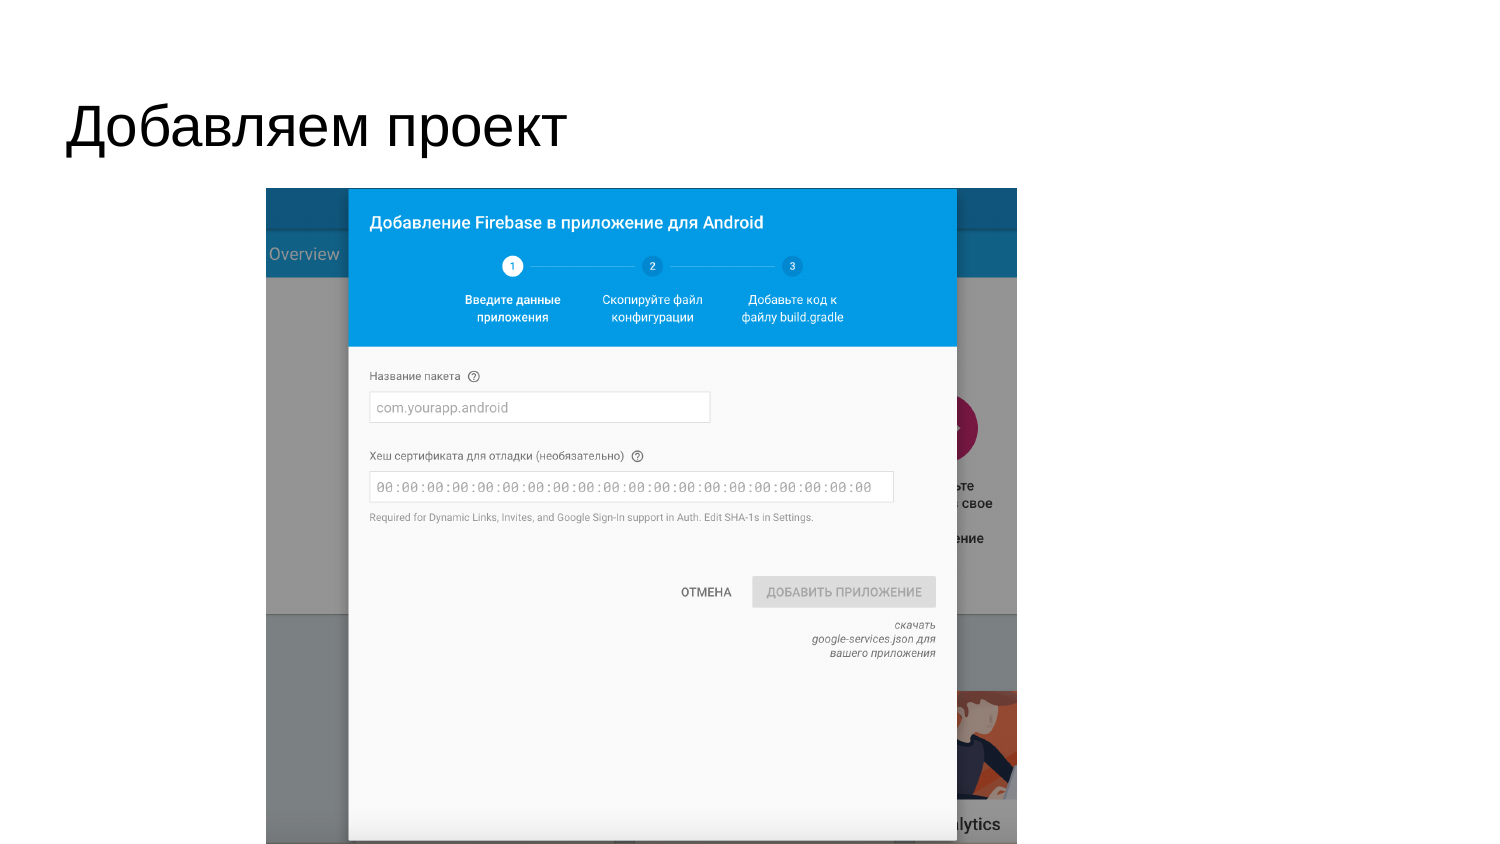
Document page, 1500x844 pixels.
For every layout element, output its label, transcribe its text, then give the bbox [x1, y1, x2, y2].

title Добавляем проект [51, 72, 1449, 167]
picture [784, 257, 801, 275]
picture [548, 220, 553, 228]
picture [572, 220, 577, 231]
picture [265, 188, 1018, 844]
picture [516, 221, 522, 228]
picture [712, 220, 717, 228]
picture [727, 216, 732, 228]
picture [669, 220, 678, 230]
picture [645, 220, 652, 228]
picture [644, 257, 661, 275]
picture [691, 220, 697, 228]
picture [404, 221, 410, 228]
picture [632, 220, 637, 228]
picture [477, 217, 483, 228]
picture [757, 216, 762, 228]
picture [506, 216, 511, 228]
picture [503, 256, 523, 276]
picture [413, 220, 418, 228]
picture [370, 217, 382, 230]
